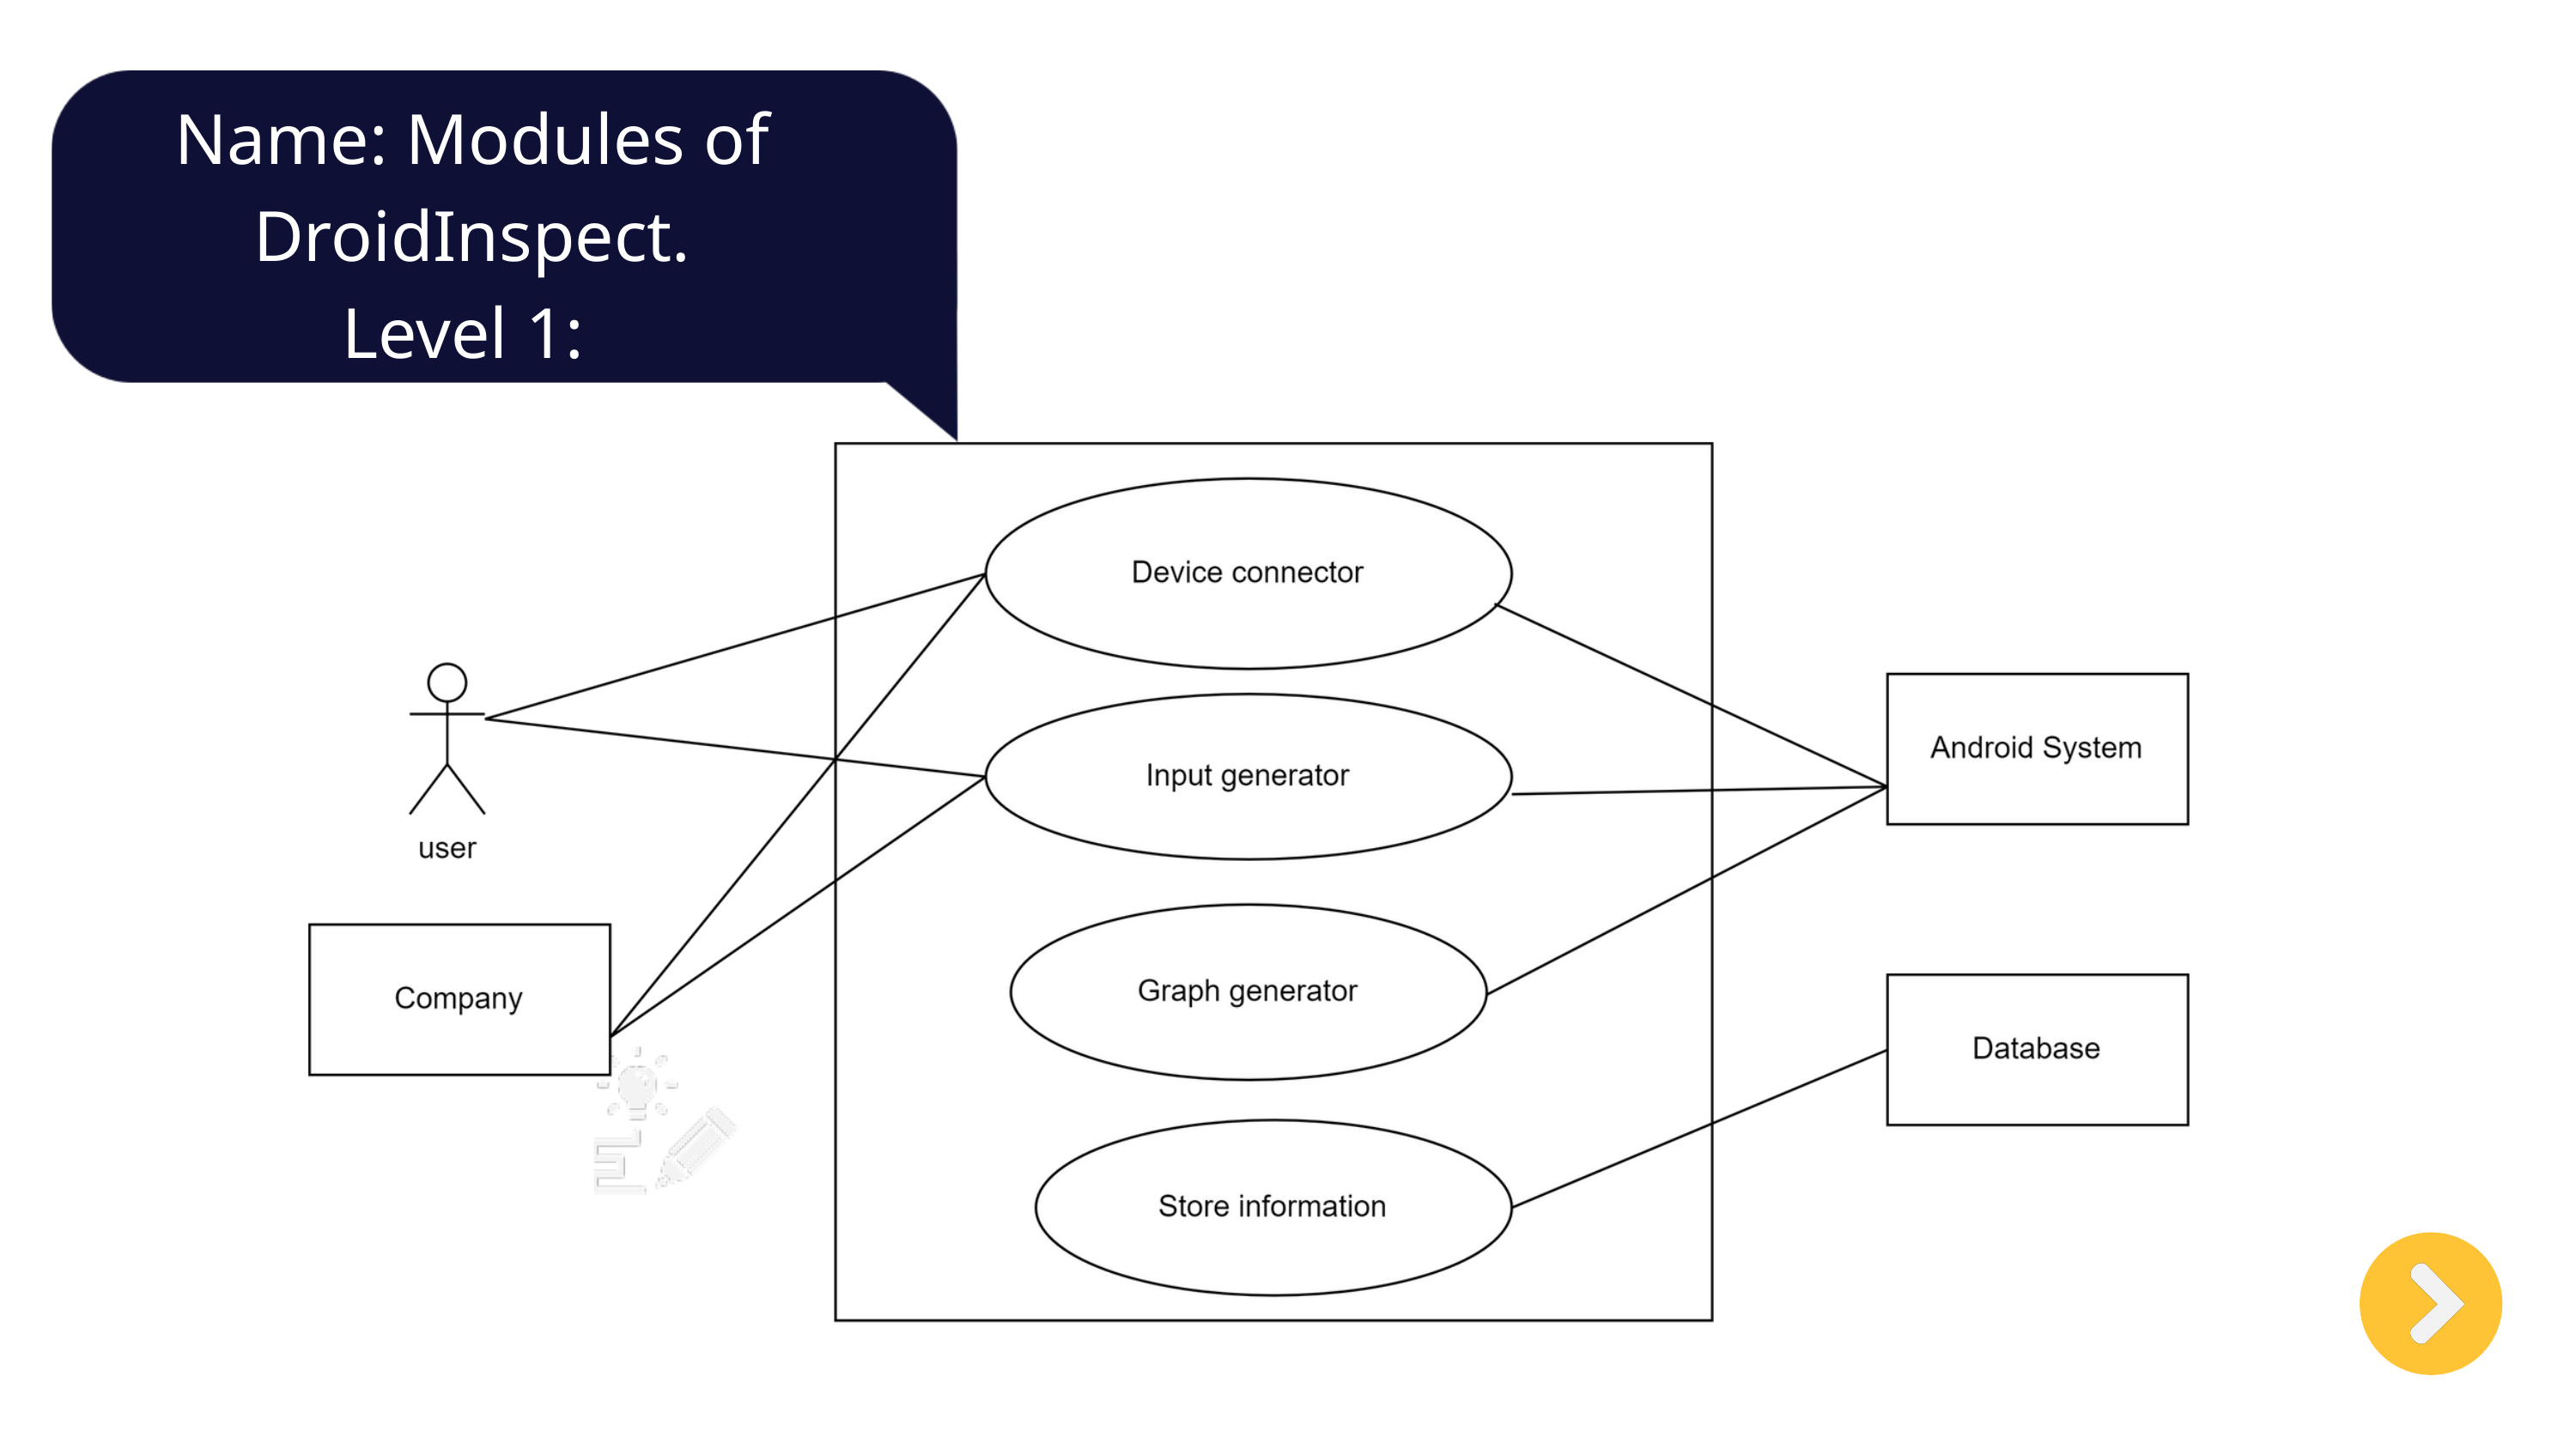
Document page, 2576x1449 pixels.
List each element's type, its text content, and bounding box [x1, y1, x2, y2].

text_box Name: Modules of DroidInspect. Level 1: [52, 81, 893, 373]
text_box [283, 417, 2215, 1349]
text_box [2359, 1232, 2503, 1376]
text_box [52, 70, 958, 442]
